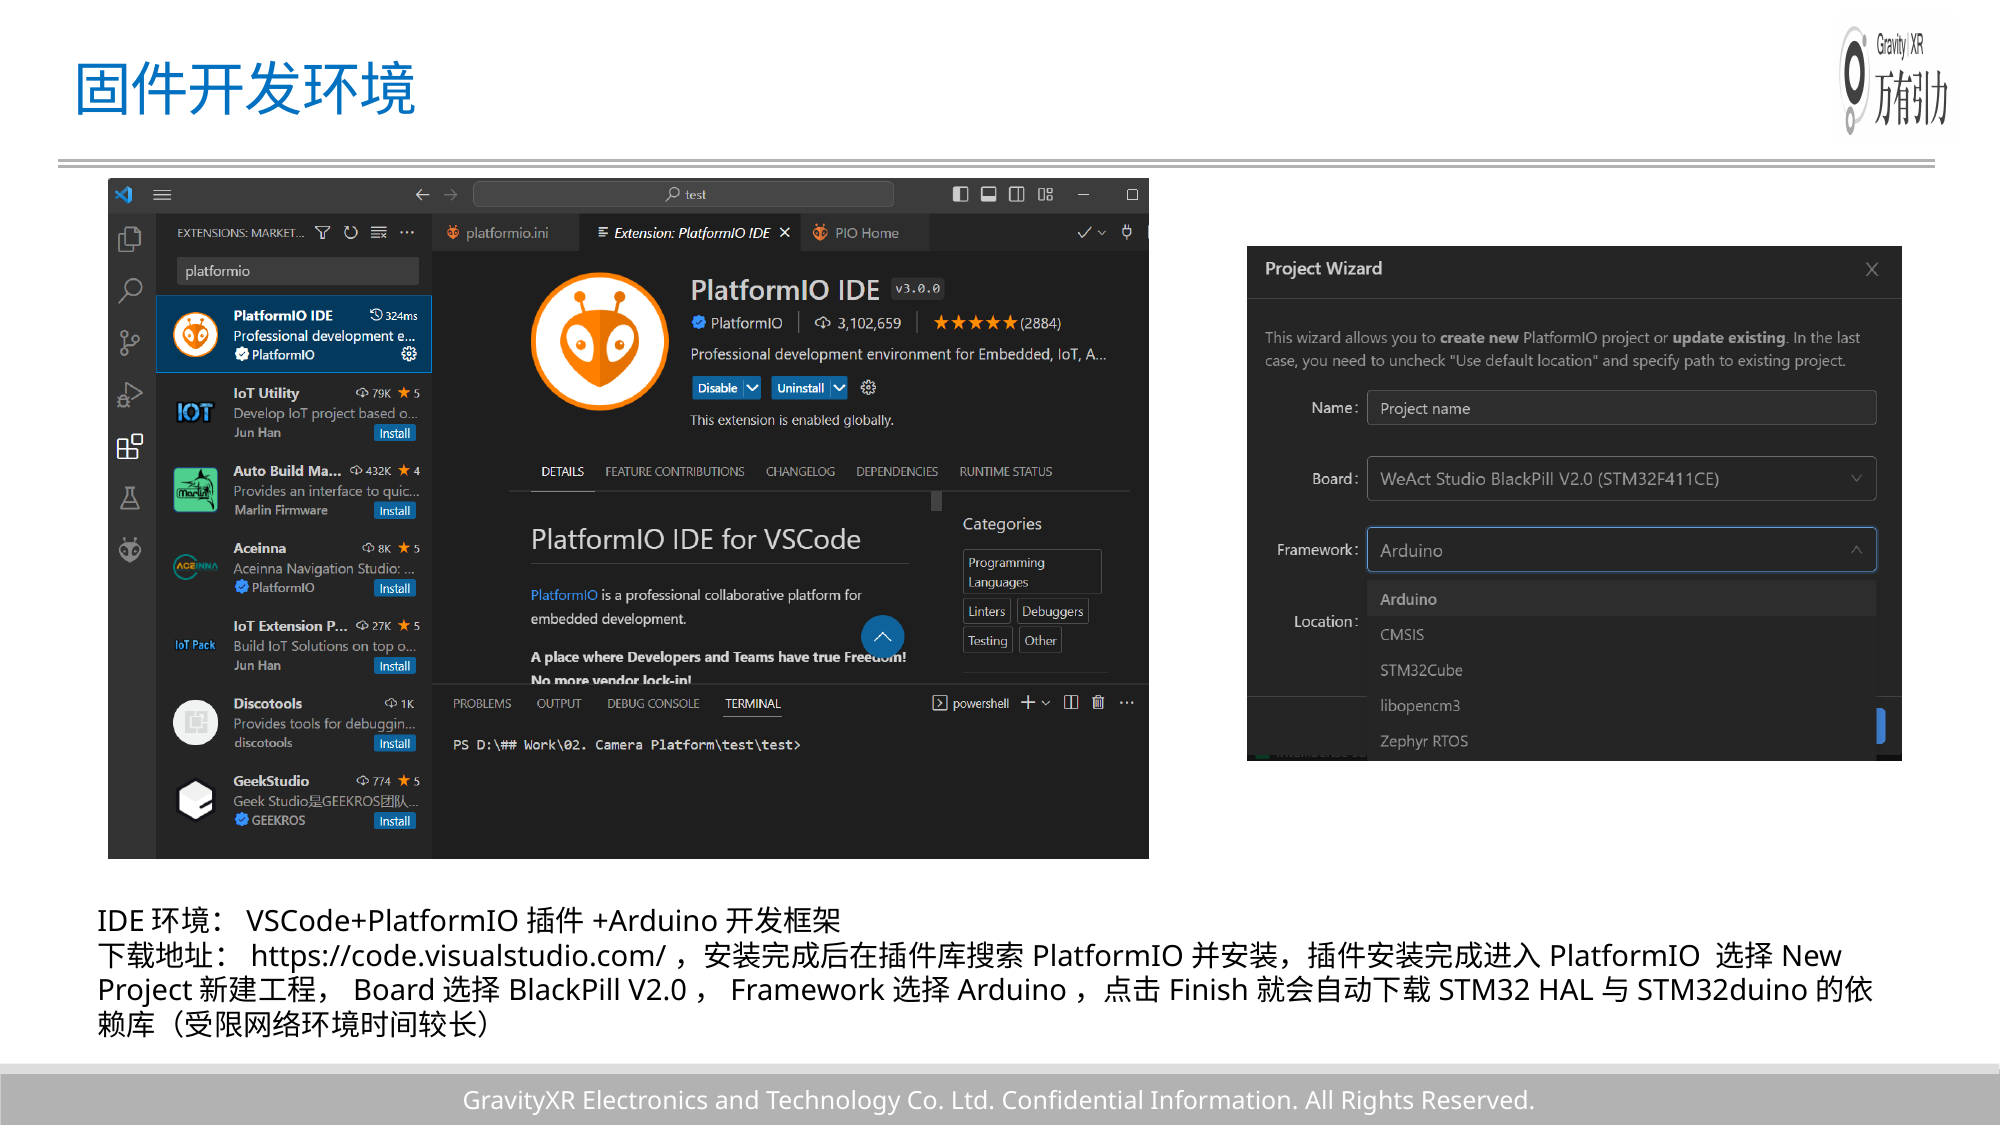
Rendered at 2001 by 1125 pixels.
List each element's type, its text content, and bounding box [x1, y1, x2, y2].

text_box IDE环境：VSCode+PlatformIO插件+Arduino开发框架 下载地址：https://code.visualstudio.com/，安装完成后在插件库搜索PlatformIO并安装，插件安装完成进入PlatformIO 选择New Project新建工程，Board选择BlackPill V2.0，Framework选择Arduino，点击Finish就会自动下载STM32 HAL与STM32duino的依赖库（受限网络环境时间较长） [82, 894, 1918, 1049]
title 固件开发环境 [58, 41, 1580, 144]
picture [108, 178, 1149, 860]
picture [1247, 246, 1903, 762]
picture [1833, 14, 1957, 144]
